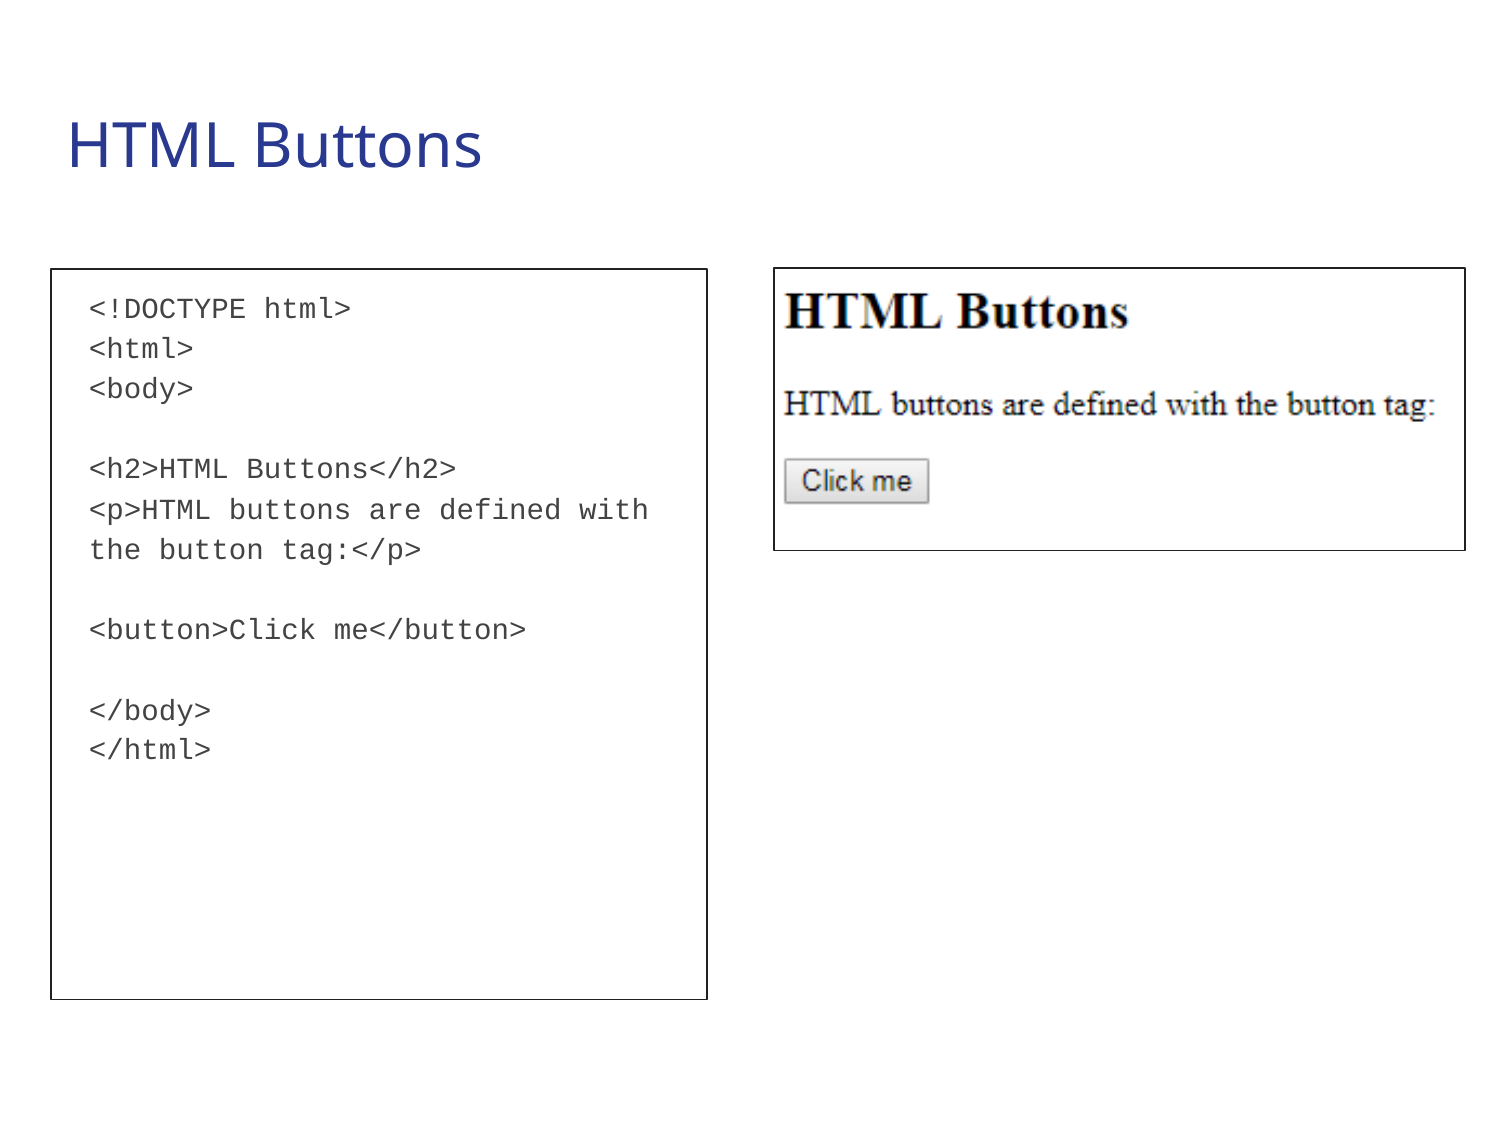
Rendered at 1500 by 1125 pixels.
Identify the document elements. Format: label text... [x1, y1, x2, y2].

picture [774, 268, 1465, 551]
title HTML Buttons [51, 89, 1449, 223]
list <!DOCTYPE html> <html> <body> <h2>HTML Buttons</h2> <p>HTML buttons are defined with the button tag:</p> <button>Click me</button> </body> </html> [51, 268, 708, 1000]
